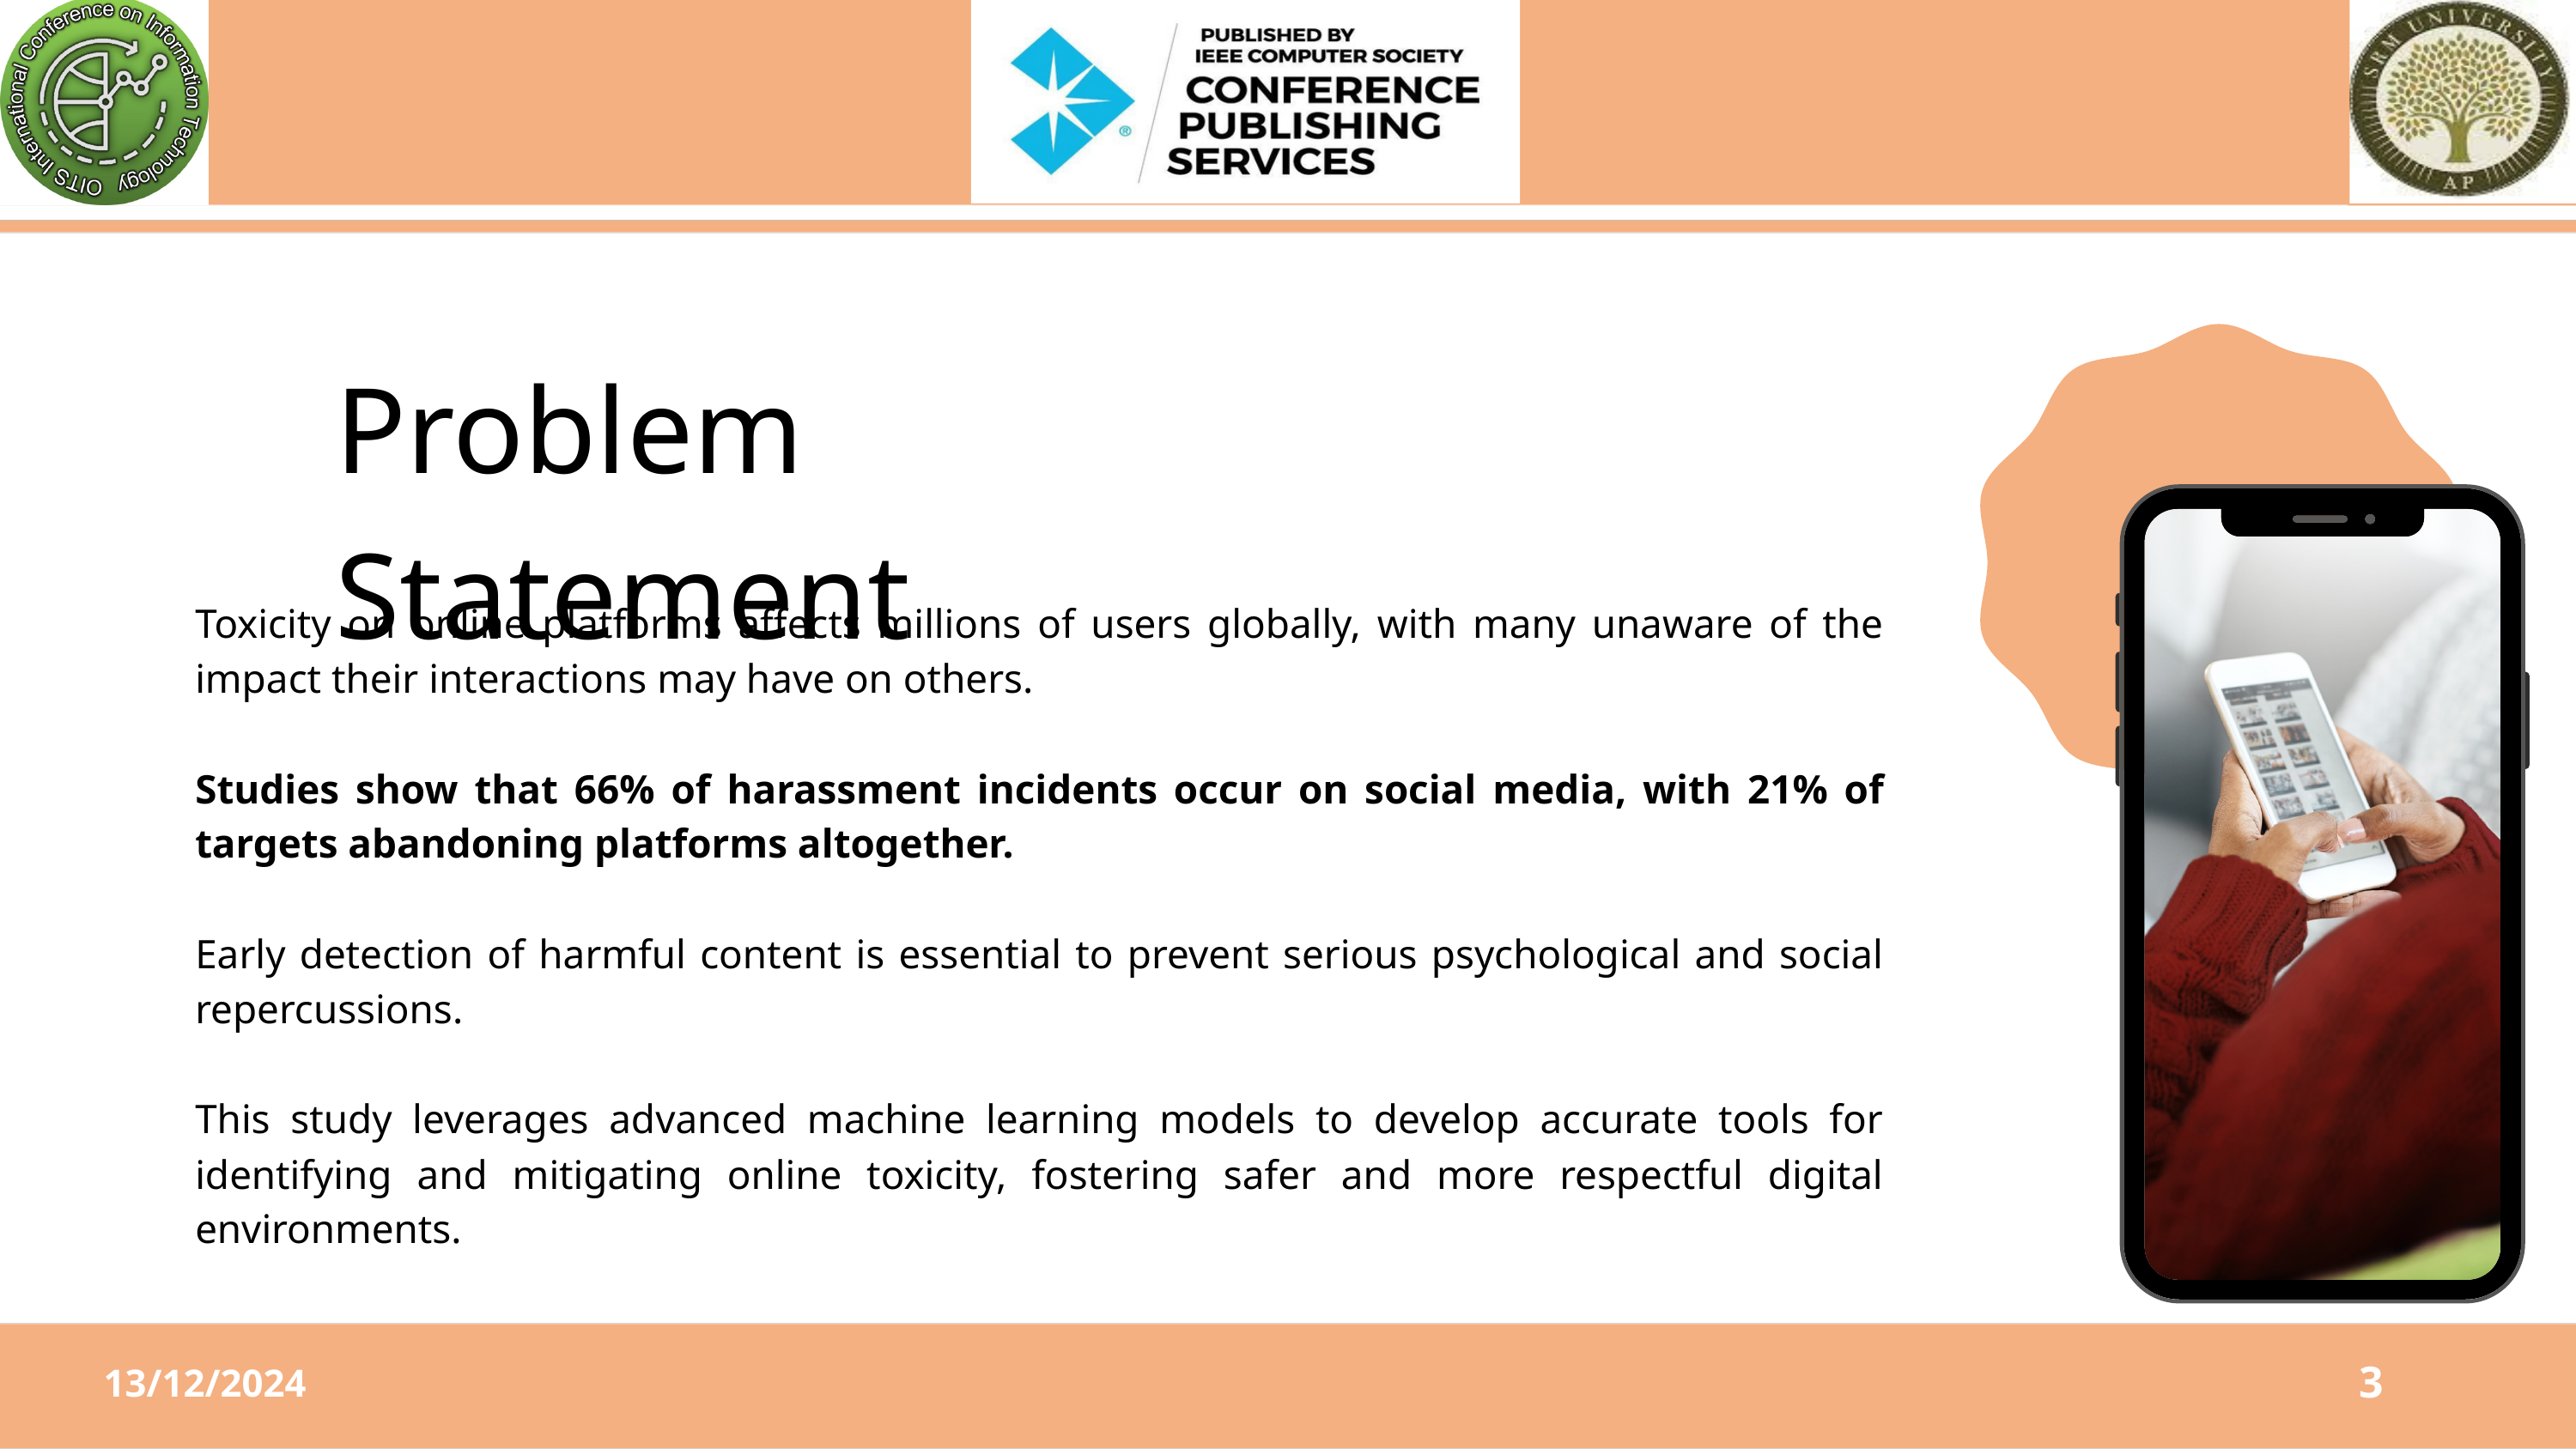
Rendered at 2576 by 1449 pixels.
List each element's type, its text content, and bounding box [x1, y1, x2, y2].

text_box [0, 1310, 2576, 1449]
text_box [970, 0, 1521, 204]
text_box 3 [2359, 1346, 2382, 1407]
text_box [0, 0, 209, 205]
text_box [2115, 483, 2530, 1304]
text_box 13/12/2024 [103, 1351, 335, 1404]
text_box Toxicity on online platforms affects millions of users globally, with many unaware of the impact their interactions may have on others. Studies show that 66% of harassment incidents occur on social media, with 21% of targets abandoning platforms altogether. Early detection of harmful content is essential to prevent serious psychological and social repercussions. This study leverages advanced machine learning models to develop accurate tools for identifying and mitigating online toxicity, fostering safer and more respectful digital environments. [195, 591, 1885, 1307]
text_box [1974, 324, 2464, 802]
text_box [2347, 0, 2576, 206]
text_box Problem Statement [334, 331, 1386, 591]
text_box [0, 0, 2576, 1279]
